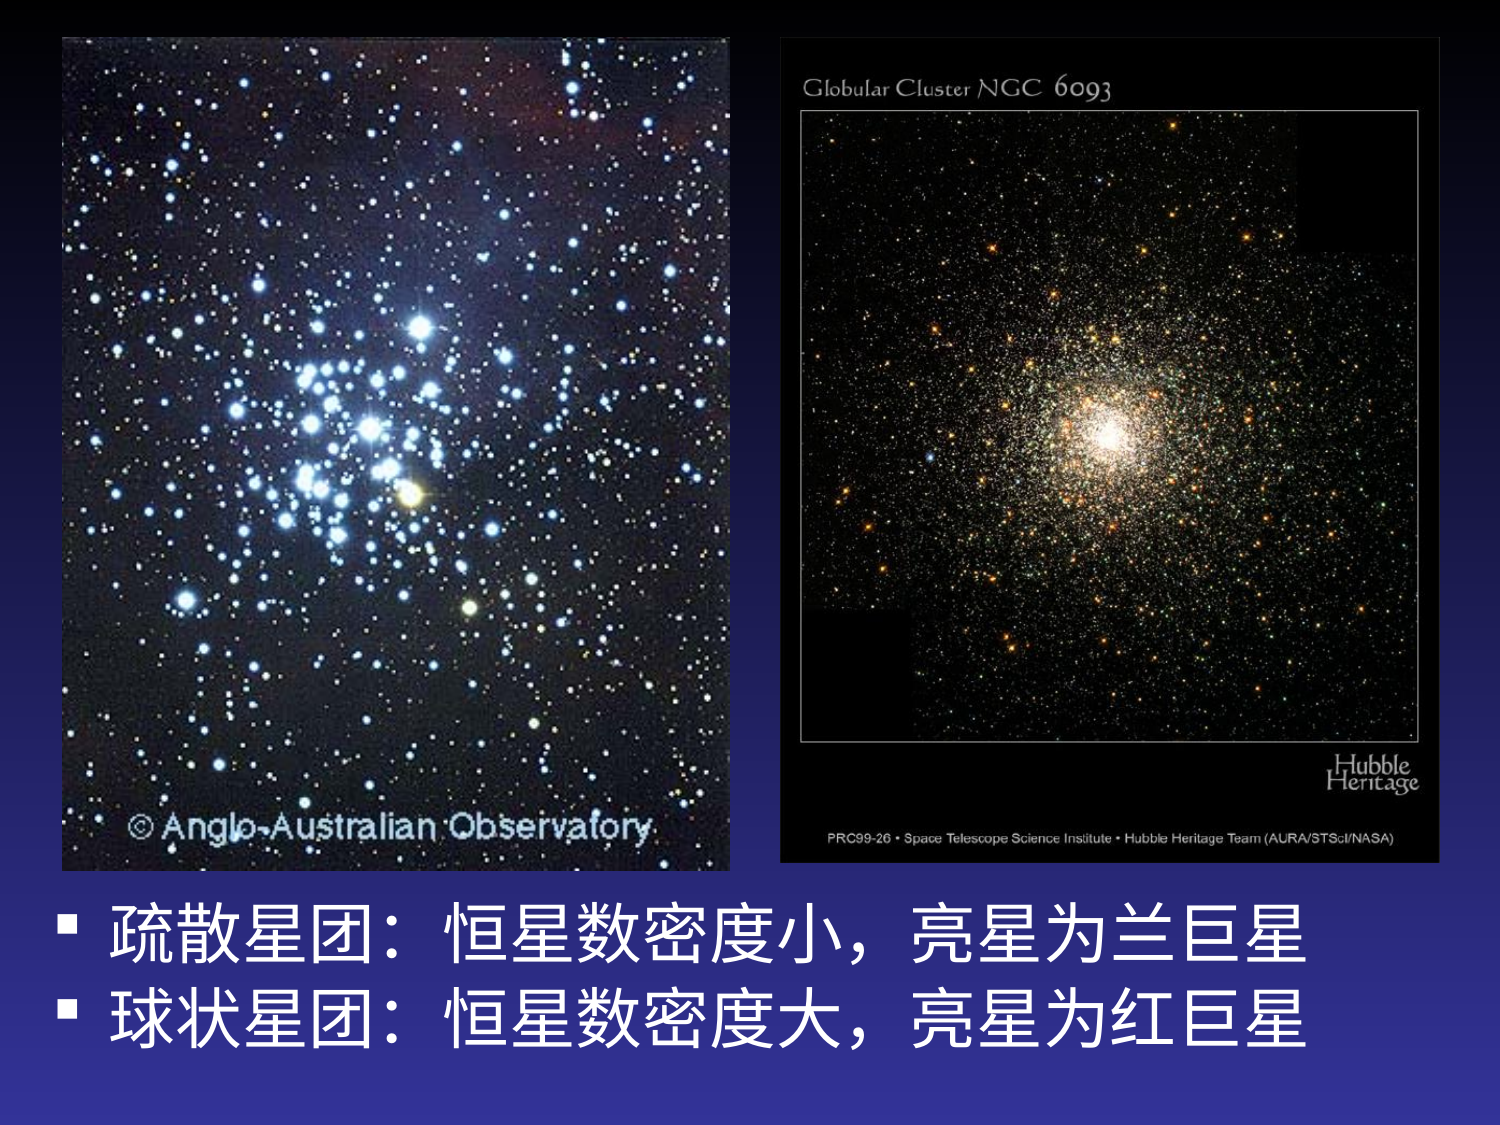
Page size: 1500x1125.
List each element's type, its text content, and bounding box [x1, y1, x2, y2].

picture [779, 37, 1440, 863]
picture [62, 37, 730, 872]
list 疏散星团：恒星数密度小，亮星为兰巨星 球状星团：恒星数密度大，亮星为红巨星 [37, 893, 1475, 1063]
